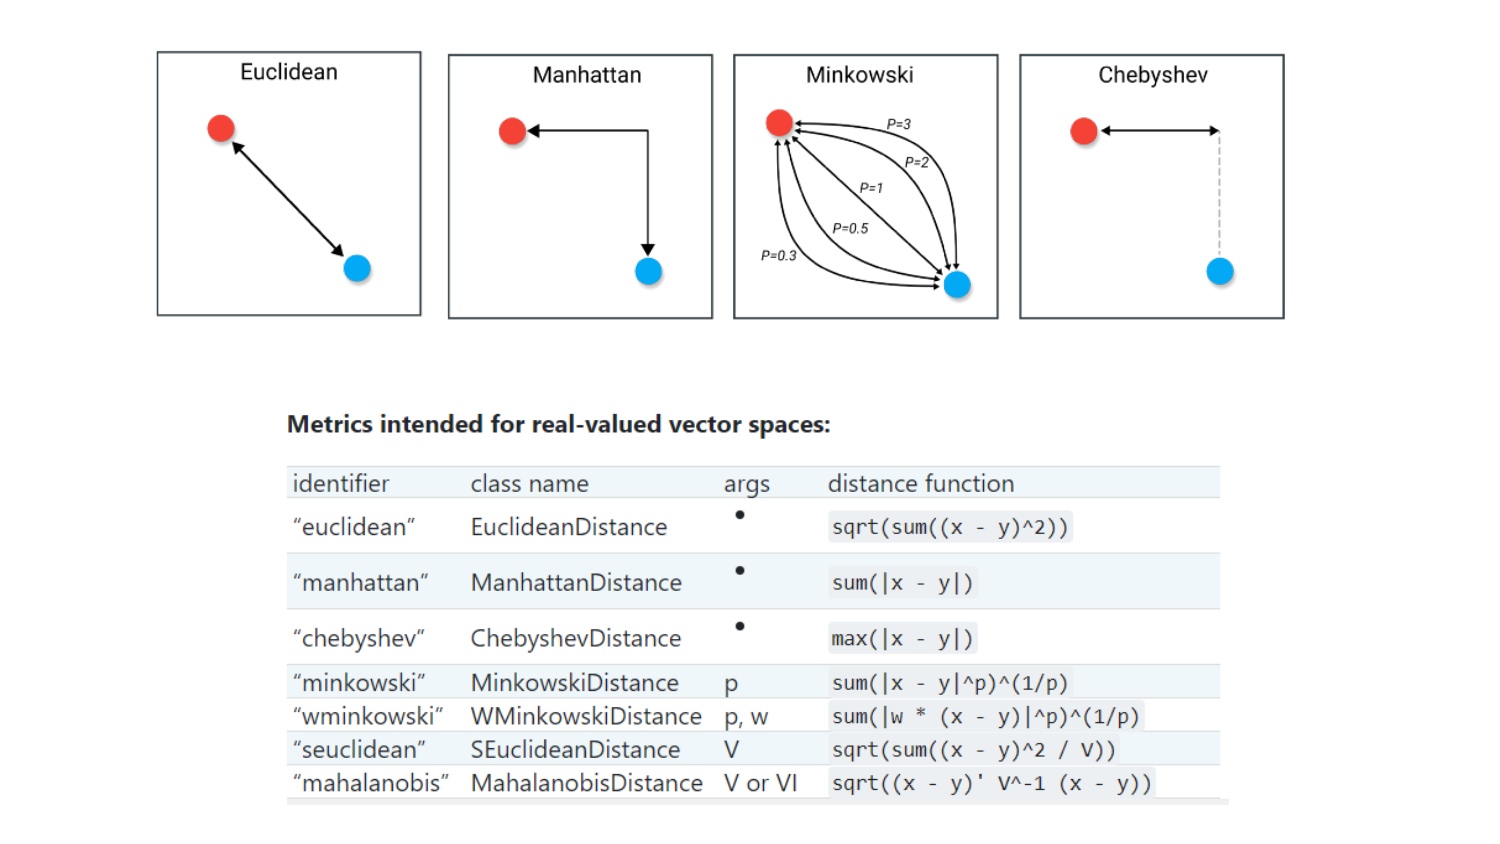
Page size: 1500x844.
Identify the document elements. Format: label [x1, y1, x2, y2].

picture [446, 43, 1286, 335]
picture [156, 49, 430, 329]
picture [271, 392, 1229, 805]
